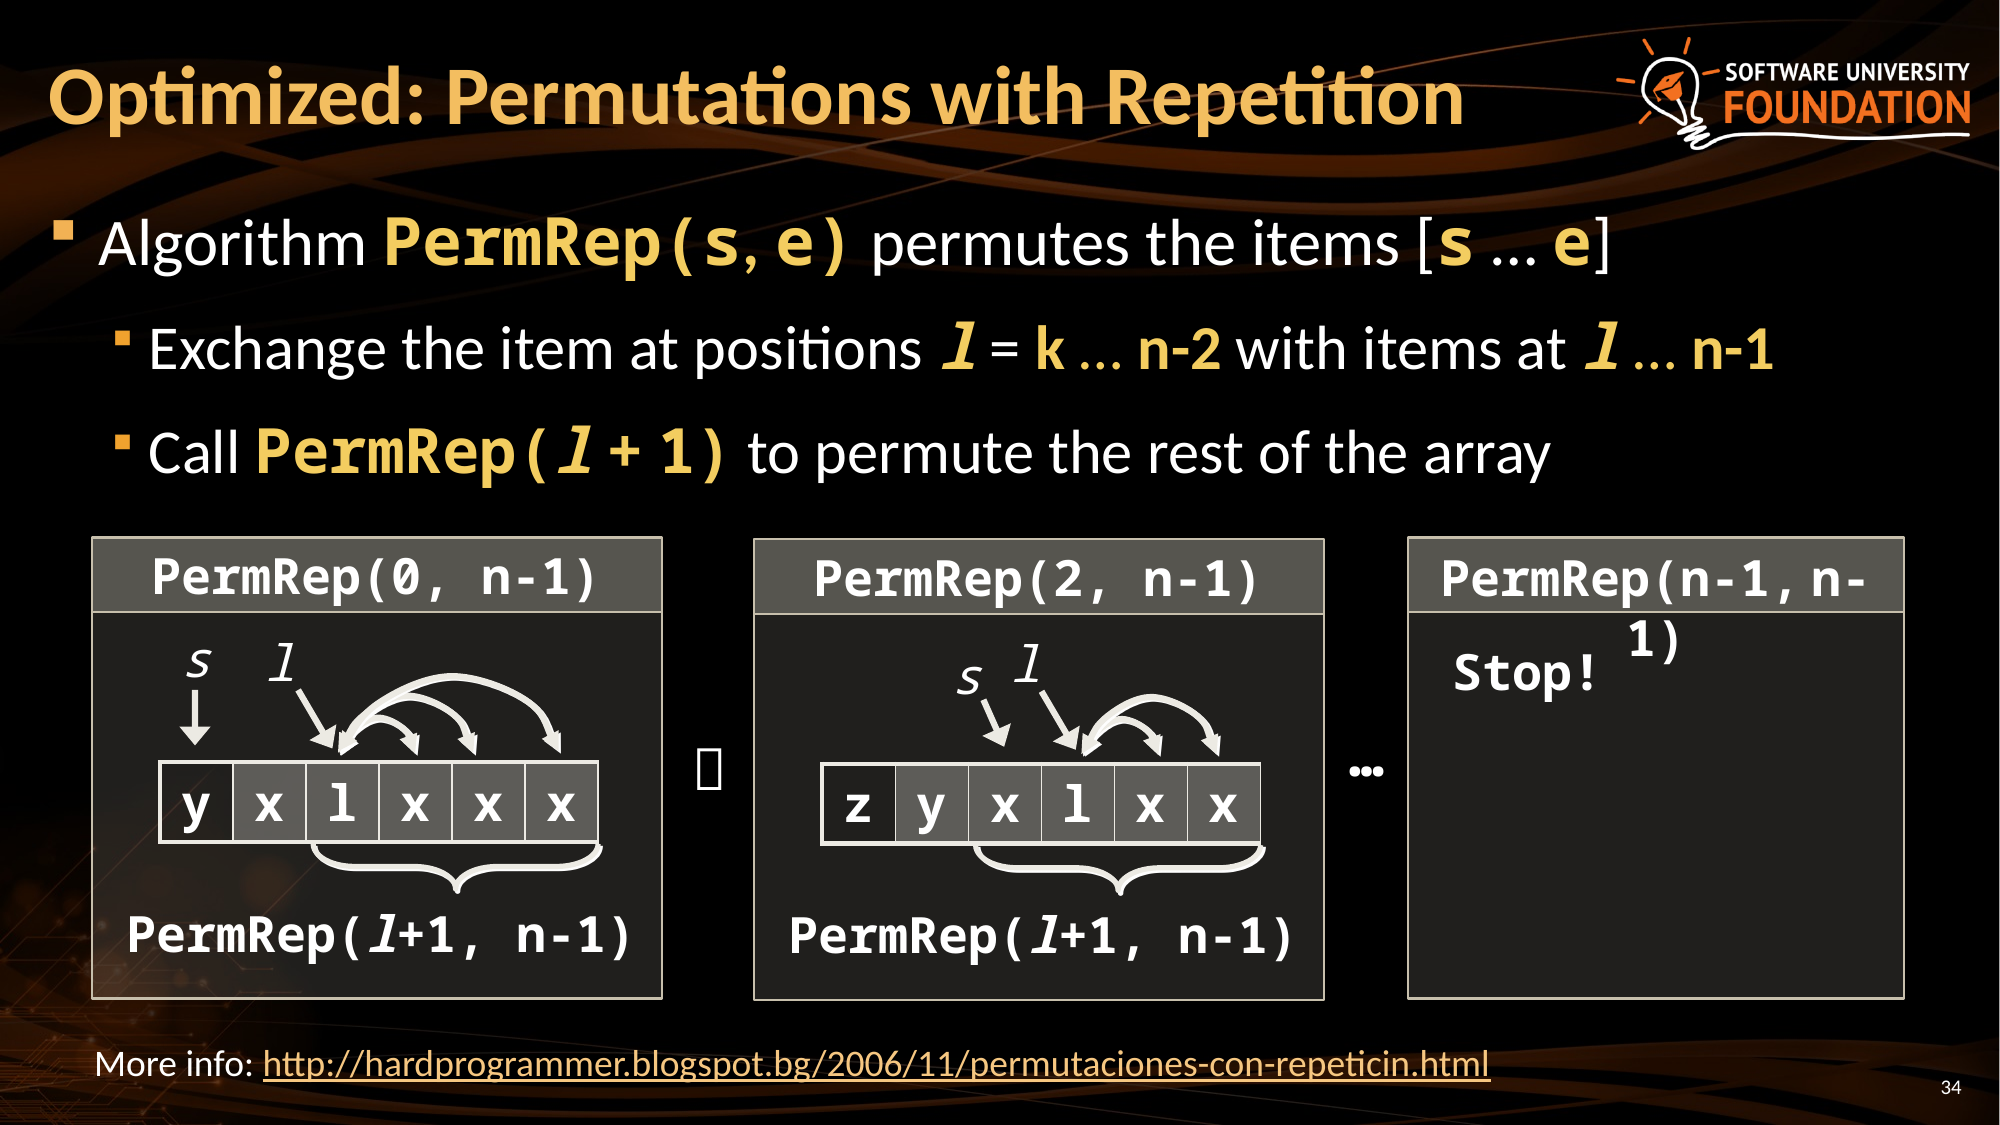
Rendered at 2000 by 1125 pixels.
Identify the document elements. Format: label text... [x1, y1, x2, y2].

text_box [1407, 537, 1905, 999]
text_box Algorithm PermRep(s, e) permutes the items [s … e] Exchange the item at positions l = k … n-2 with items at l … n-1 Call PermRep(l + 1) to permute the rest of the array [31, 188, 1968, 1103]
text_box … [1329, 722, 1402, 796]
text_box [753, 538, 1325, 1001]
text_box More info: http://hardprogrammer.blogspot.bg/2006/11/permutaciones-con-repeticin.html [79, 1031, 1875, 1092]
picture [0, 0, 2000, 1125]
text_box  [671, 736, 748, 810]
text_box Optimized: Permutations with Repetition [30, 6, 1602, 189]
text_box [91, 537, 663, 999]
